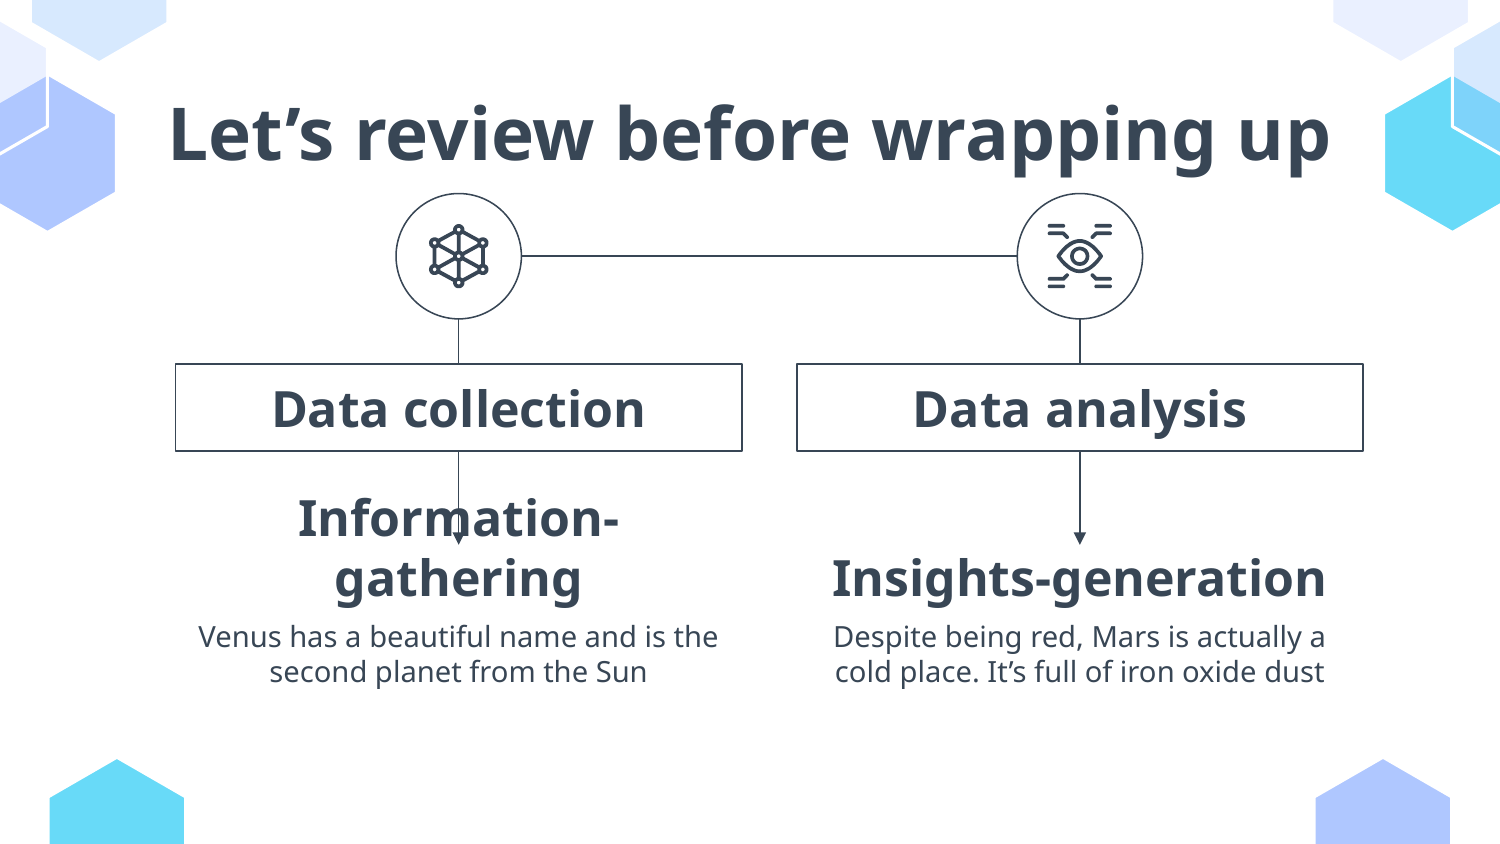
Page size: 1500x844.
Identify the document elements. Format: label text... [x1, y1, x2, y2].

text_box Despite being red, Mars is actually a cold place. It’s full of iron oxide dust [796, 622, 1363, 697]
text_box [1047, 223, 1113, 289]
title Let’s review before wrapping up [118, 72, 1382, 167]
text_box [428, 223, 489, 289]
text_box [1017, 193, 1143, 319]
text_box Information-gathering [175, 544, 742, 622]
text_box Data collection [175, 363, 742, 451]
text_box Insights-generation [796, 544, 1363, 622]
text_box Data analysis [796, 363, 1363, 451]
text_box Venus has a beautiful name and is the second planet from the Sun [175, 622, 742, 697]
text_box [396, 193, 522, 319]
